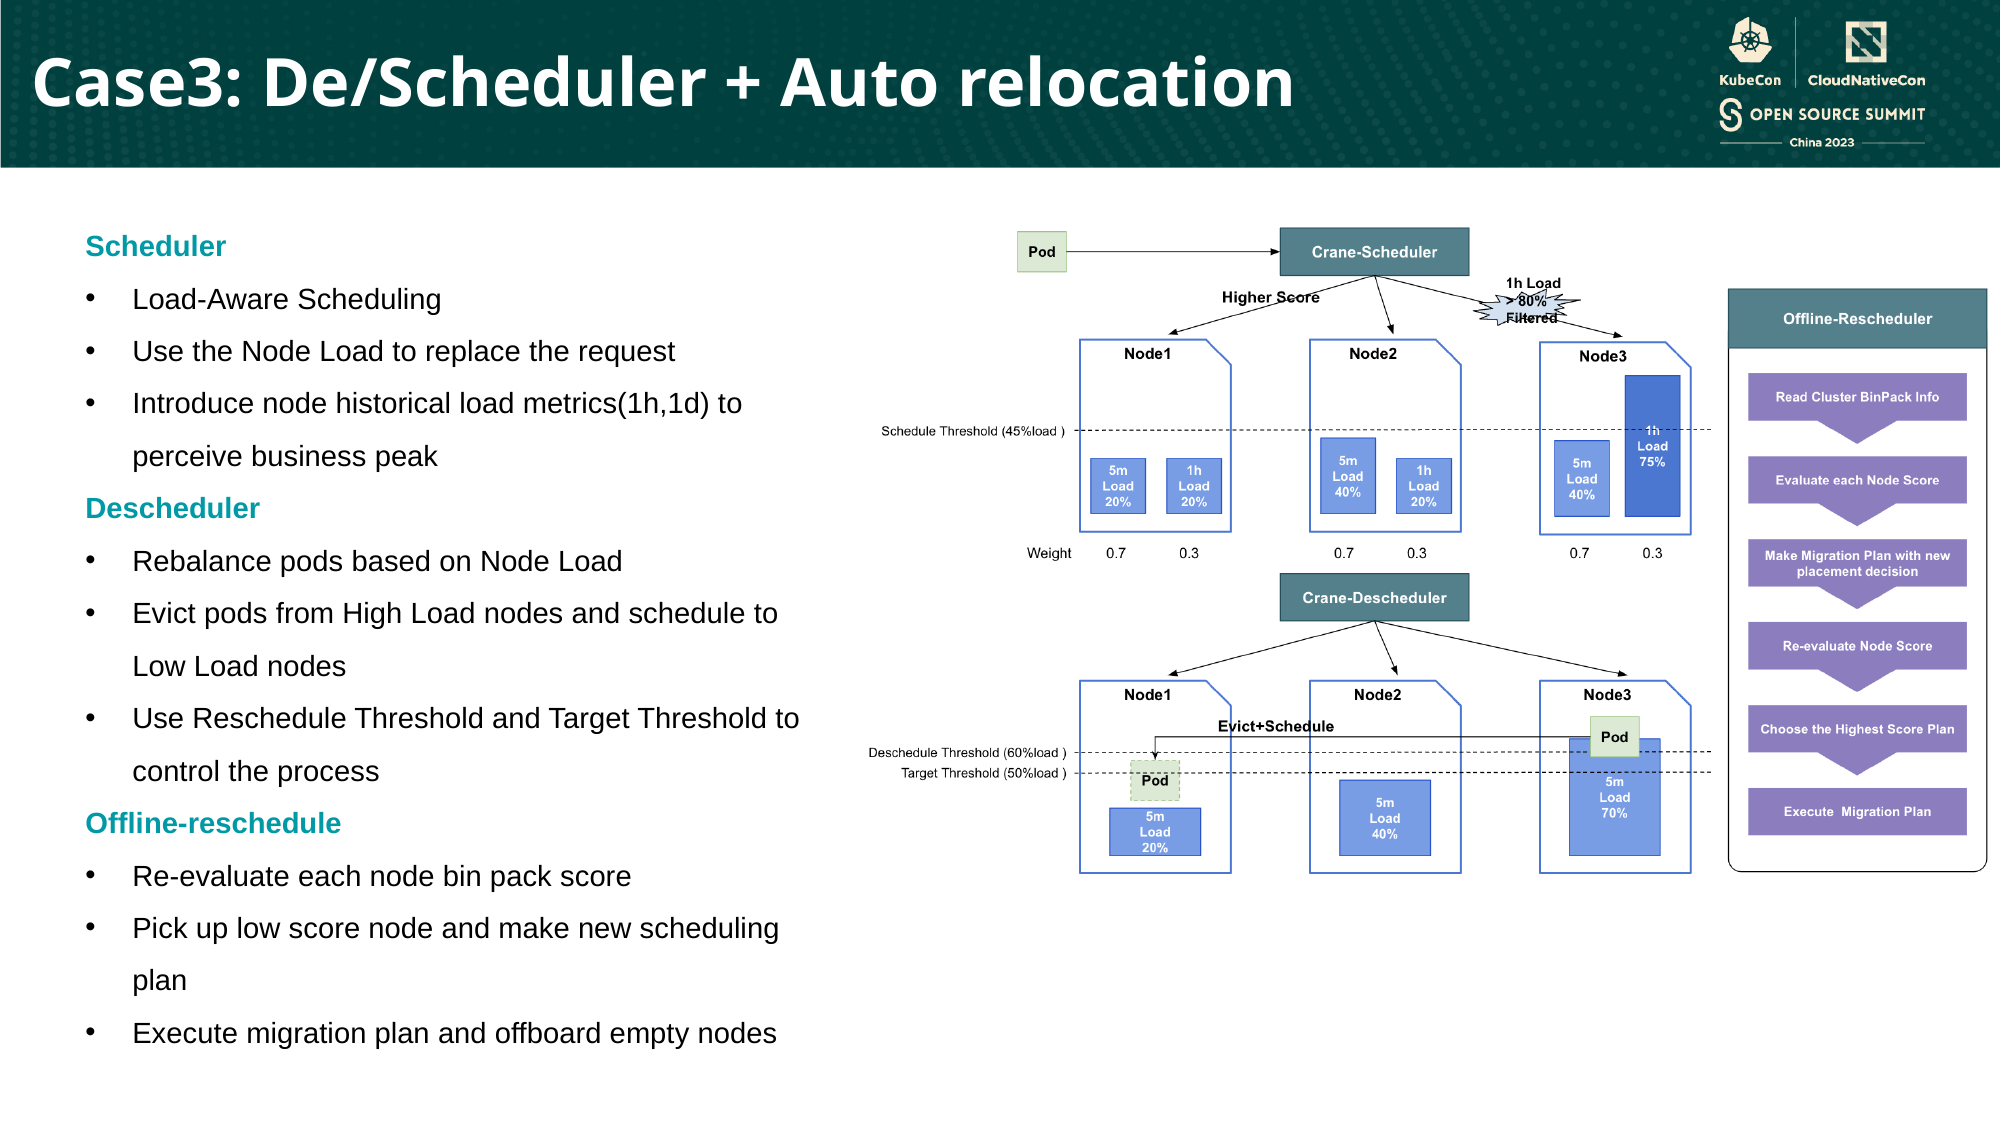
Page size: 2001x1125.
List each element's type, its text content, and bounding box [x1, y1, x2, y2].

text_box Scheduler Load-Aware Scheduling Use the Node Load to replace the request Introduce node historical load metrics(1h,1d) to perceive business peak Descheduler Rebalance pods based on Node Load Evict pods from High Load nodes and schedule to Low Load nodes Use Reschedule Threshold and Target Threshold to control the process Offline-reschedule Re-evaluate each node bin pack score Pick up low score node and make new scheduling plan Execute migration plan and offboard empty nodes [70, 202, 840, 1057]
picture [0, 0, 2000, 1125]
title Case3: De/Scheduler + Auto relocation [16, 20, 1742, 149]
